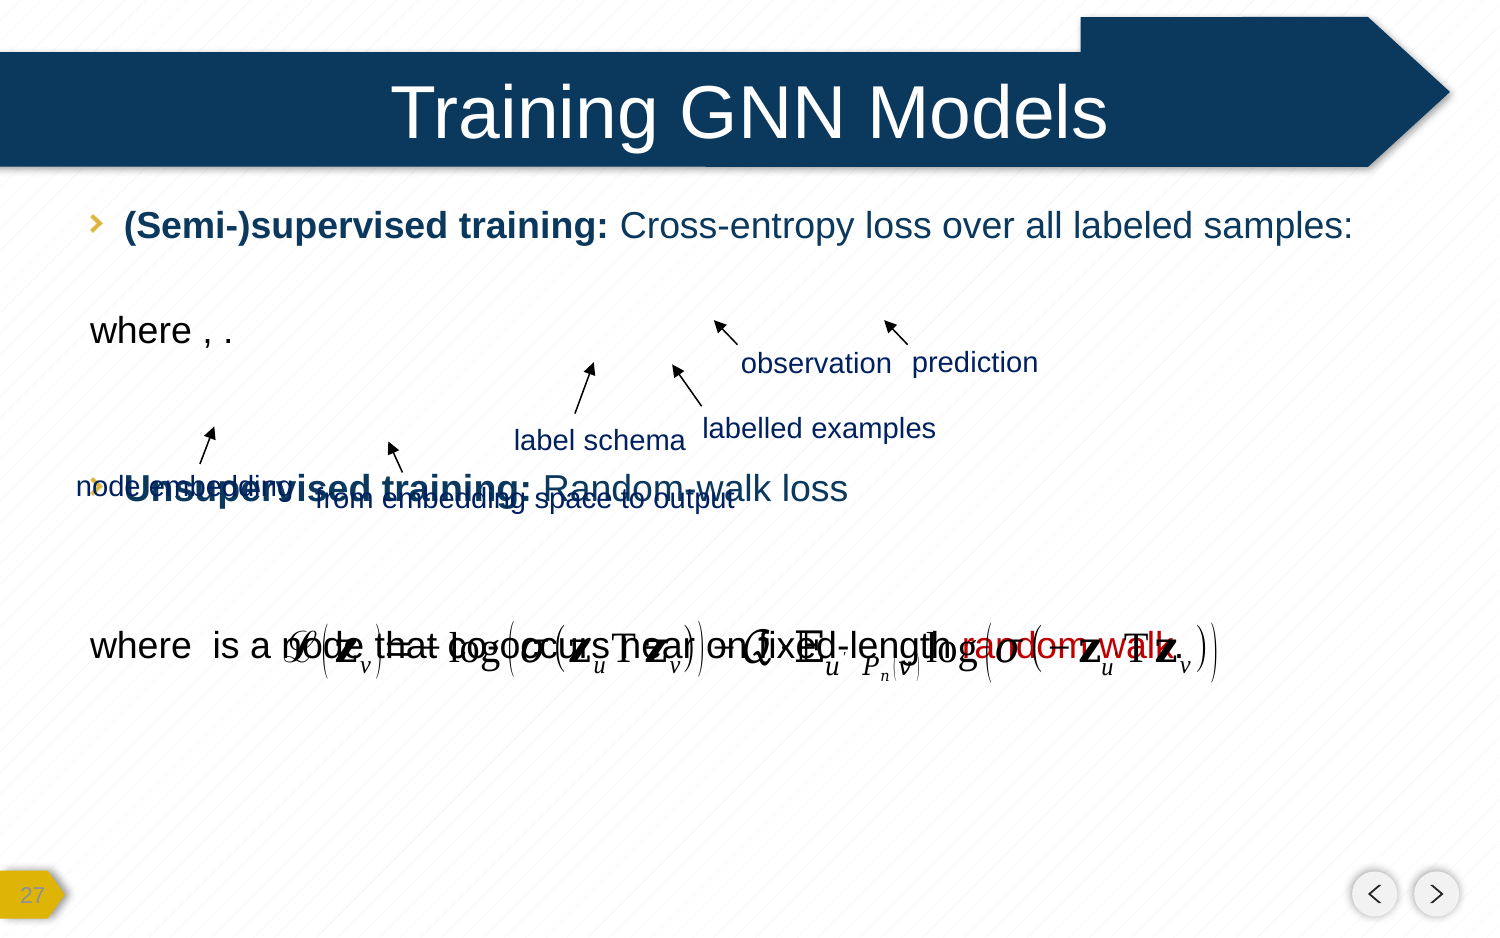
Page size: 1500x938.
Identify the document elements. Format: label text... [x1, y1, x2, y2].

text_box prediction [897, 336, 1054, 386]
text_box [671, 364, 702, 407]
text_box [199, 426, 215, 465]
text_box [883, 319, 908, 345]
text_box node embedding [61, 460, 309, 510]
text_box label schema [498, 413, 702, 464]
text_box labelled examples [687, 402, 952, 453]
text_box observation [726, 337, 908, 387]
text_box from embedding space to output [300, 472, 751, 523]
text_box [388, 441, 403, 473]
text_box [713, 319, 738, 345]
slide_number 26 [0, 870, 61, 919]
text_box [574, 361, 594, 414]
picture [90, 214, 103, 233]
title Training GNN Models [127, 56, 1373, 162]
